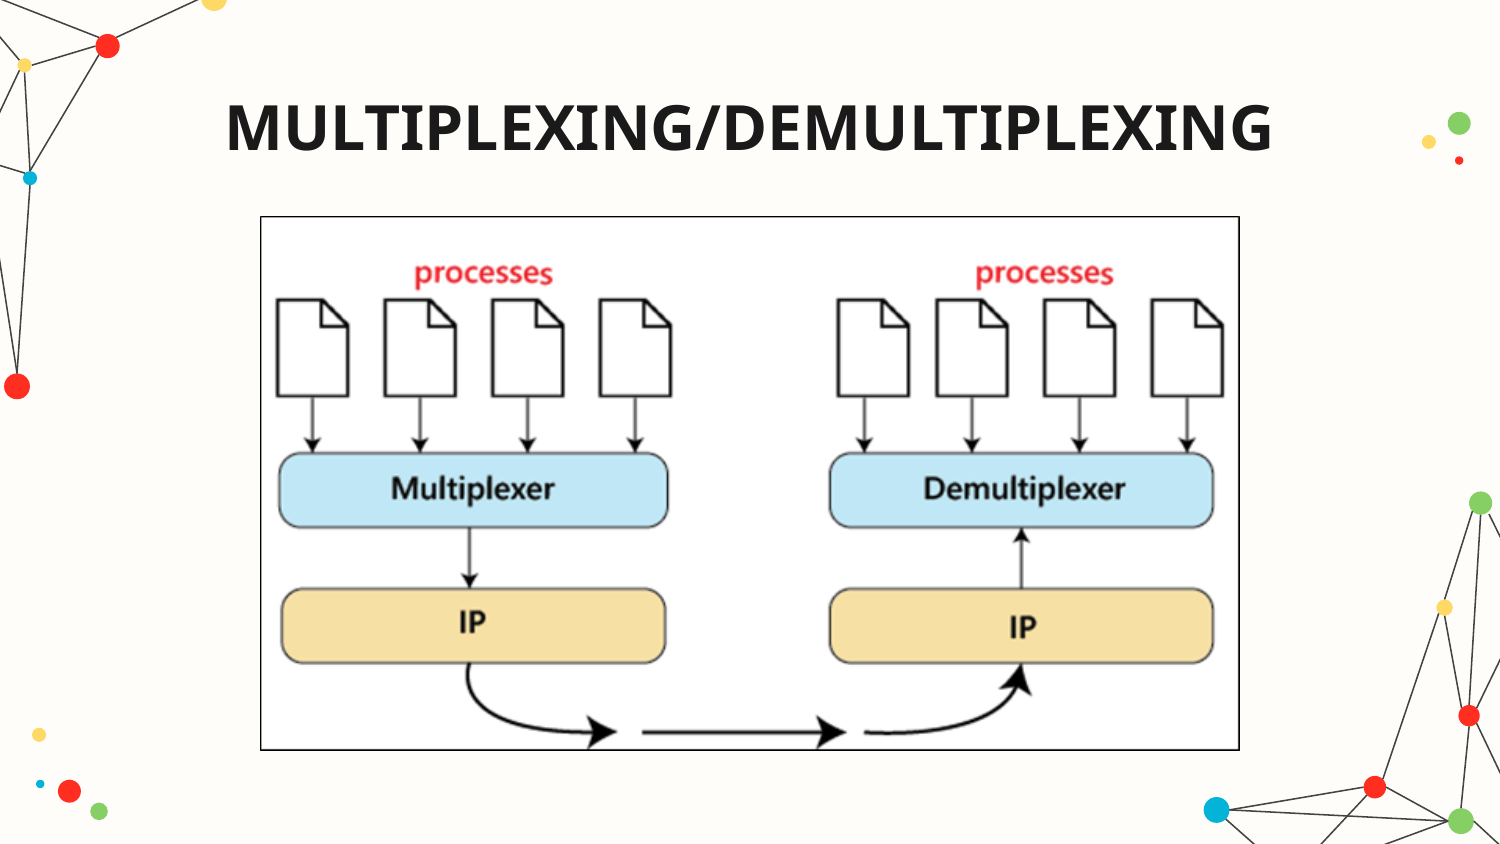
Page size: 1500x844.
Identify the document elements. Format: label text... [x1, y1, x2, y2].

title MULTIPLEXING/DEMULTIPLEXING [118, 72, 1382, 167]
picture [260, 215, 1240, 751]
